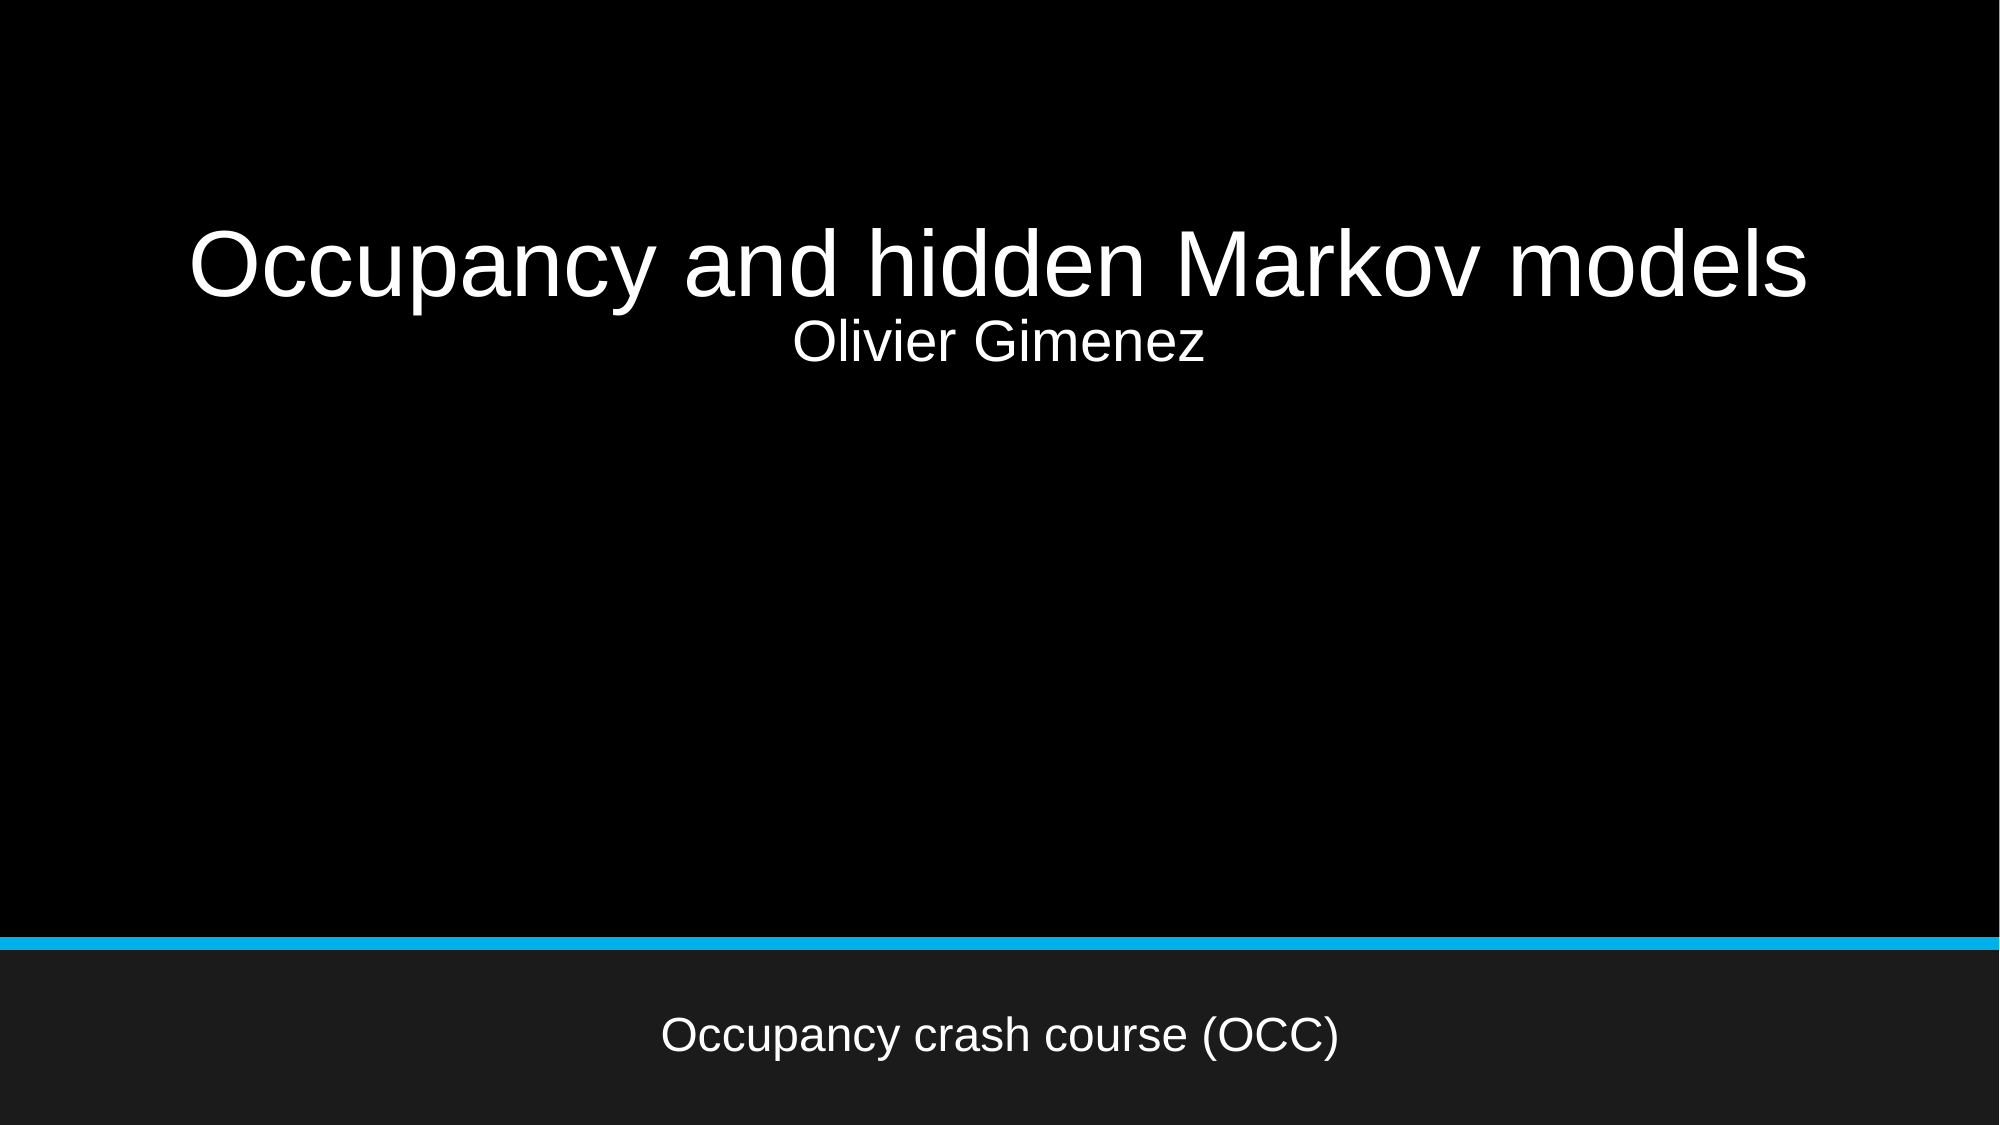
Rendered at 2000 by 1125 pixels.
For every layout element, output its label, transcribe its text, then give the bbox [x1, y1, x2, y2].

text_box Occupancy crash course (OCC) [500, 994, 1502, 1071]
title Occupancy and hidden Markov models Olivier Gimenez [67, 6, 1933, 382]
